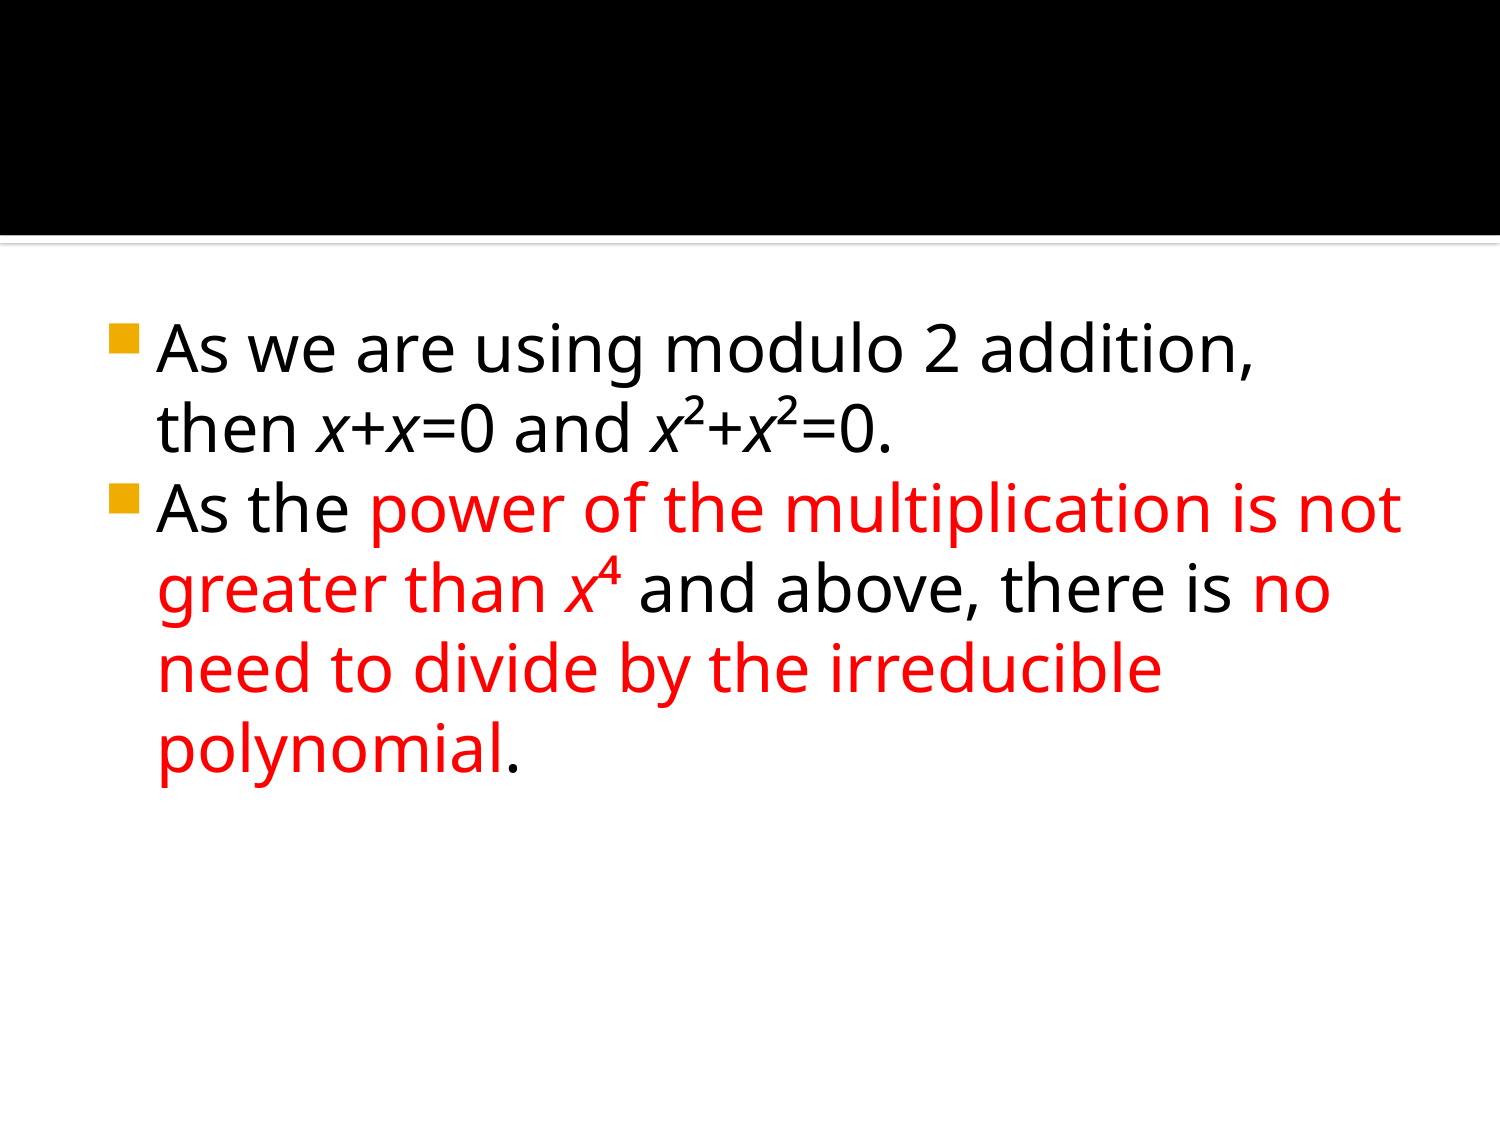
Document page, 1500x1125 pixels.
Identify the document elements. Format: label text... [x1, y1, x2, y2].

list As we are using modulo 2 addition, then x+x=0 and x²+x²=0. As the power of the multiplication is not greater than x⁴ and above, there is no need to divide by the irreducible polynomial. [75, 291, 1425, 1050]
